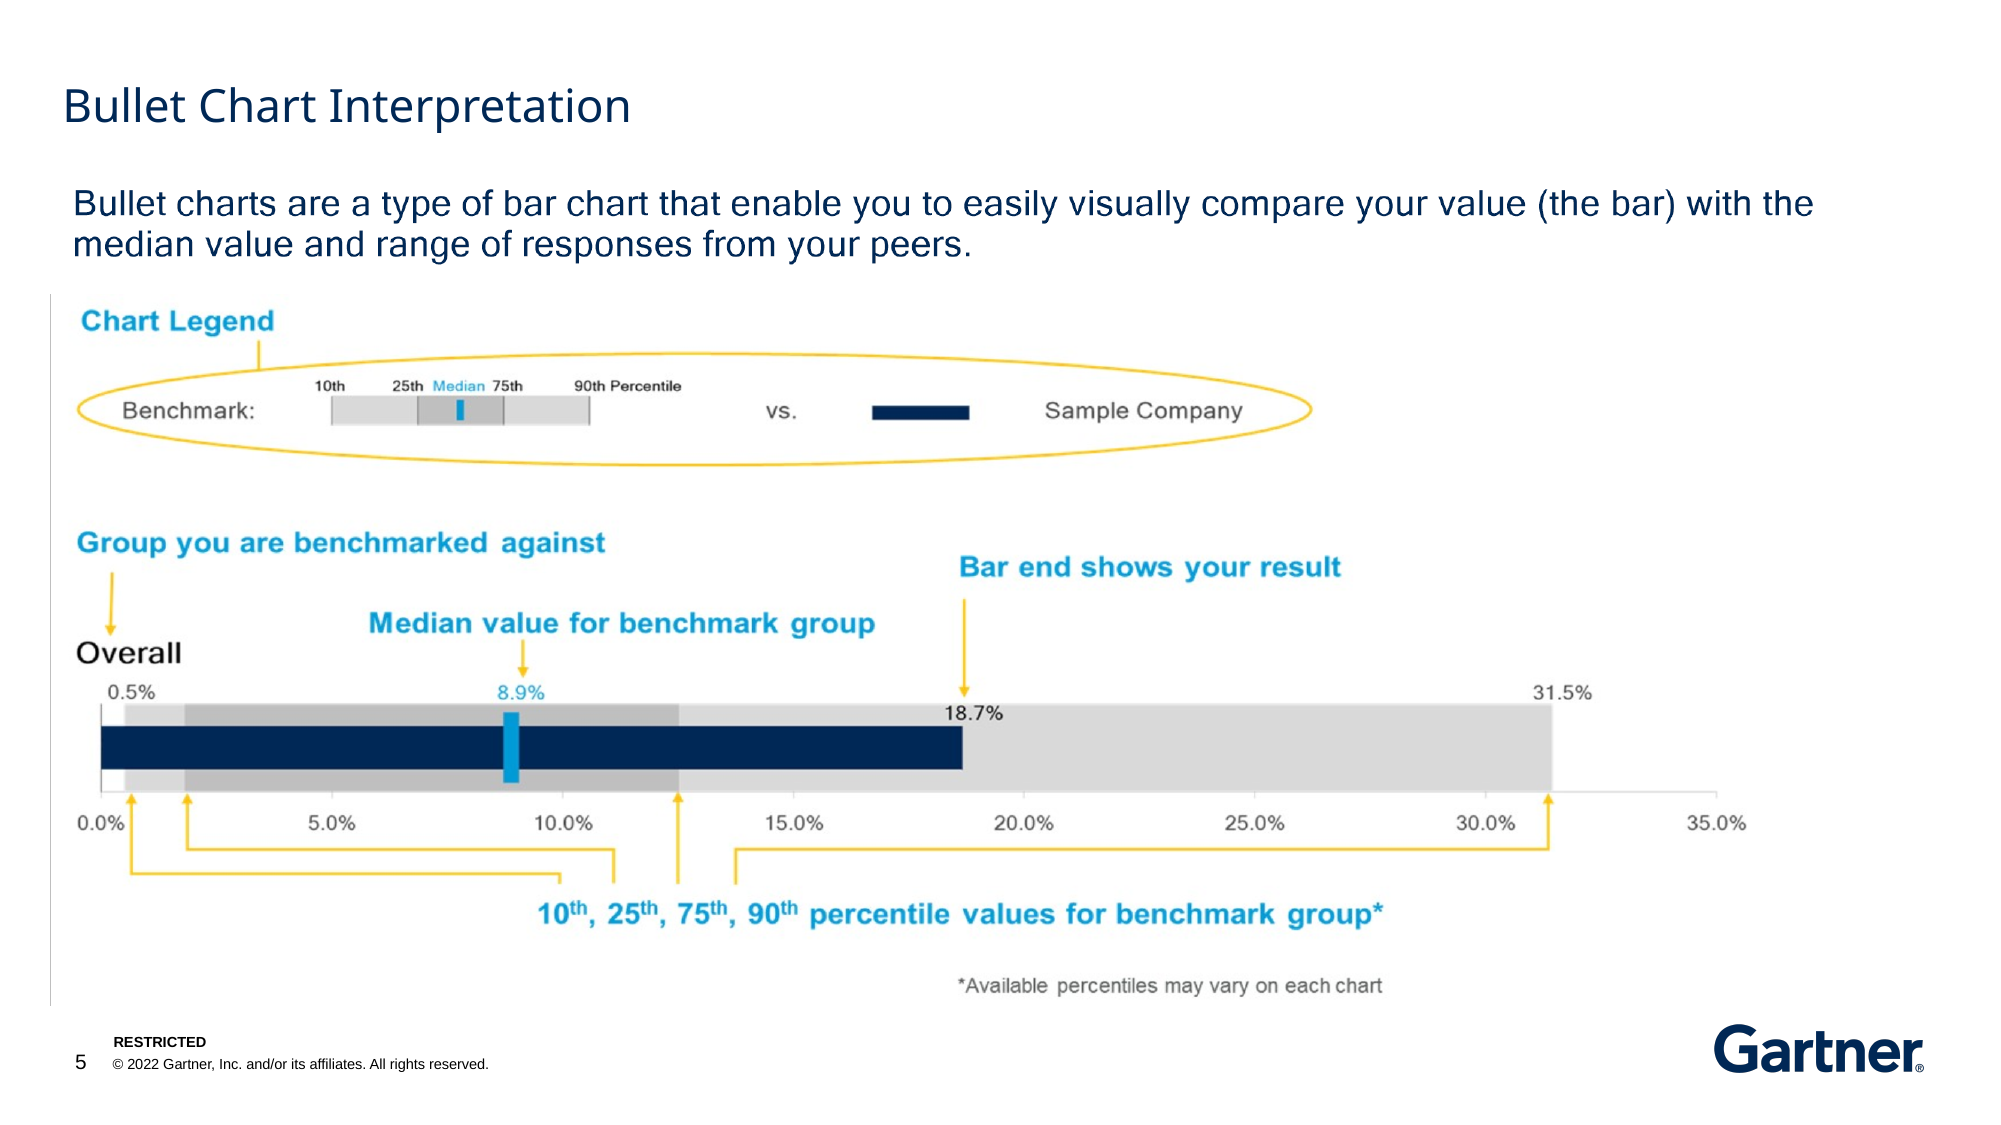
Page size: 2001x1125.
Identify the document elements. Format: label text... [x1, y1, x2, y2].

picture [1714, 1024, 1924, 1073]
picture [41, 181, 1959, 1006]
title Bullet Chart Interpretation [62, 83, 1913, 181]
